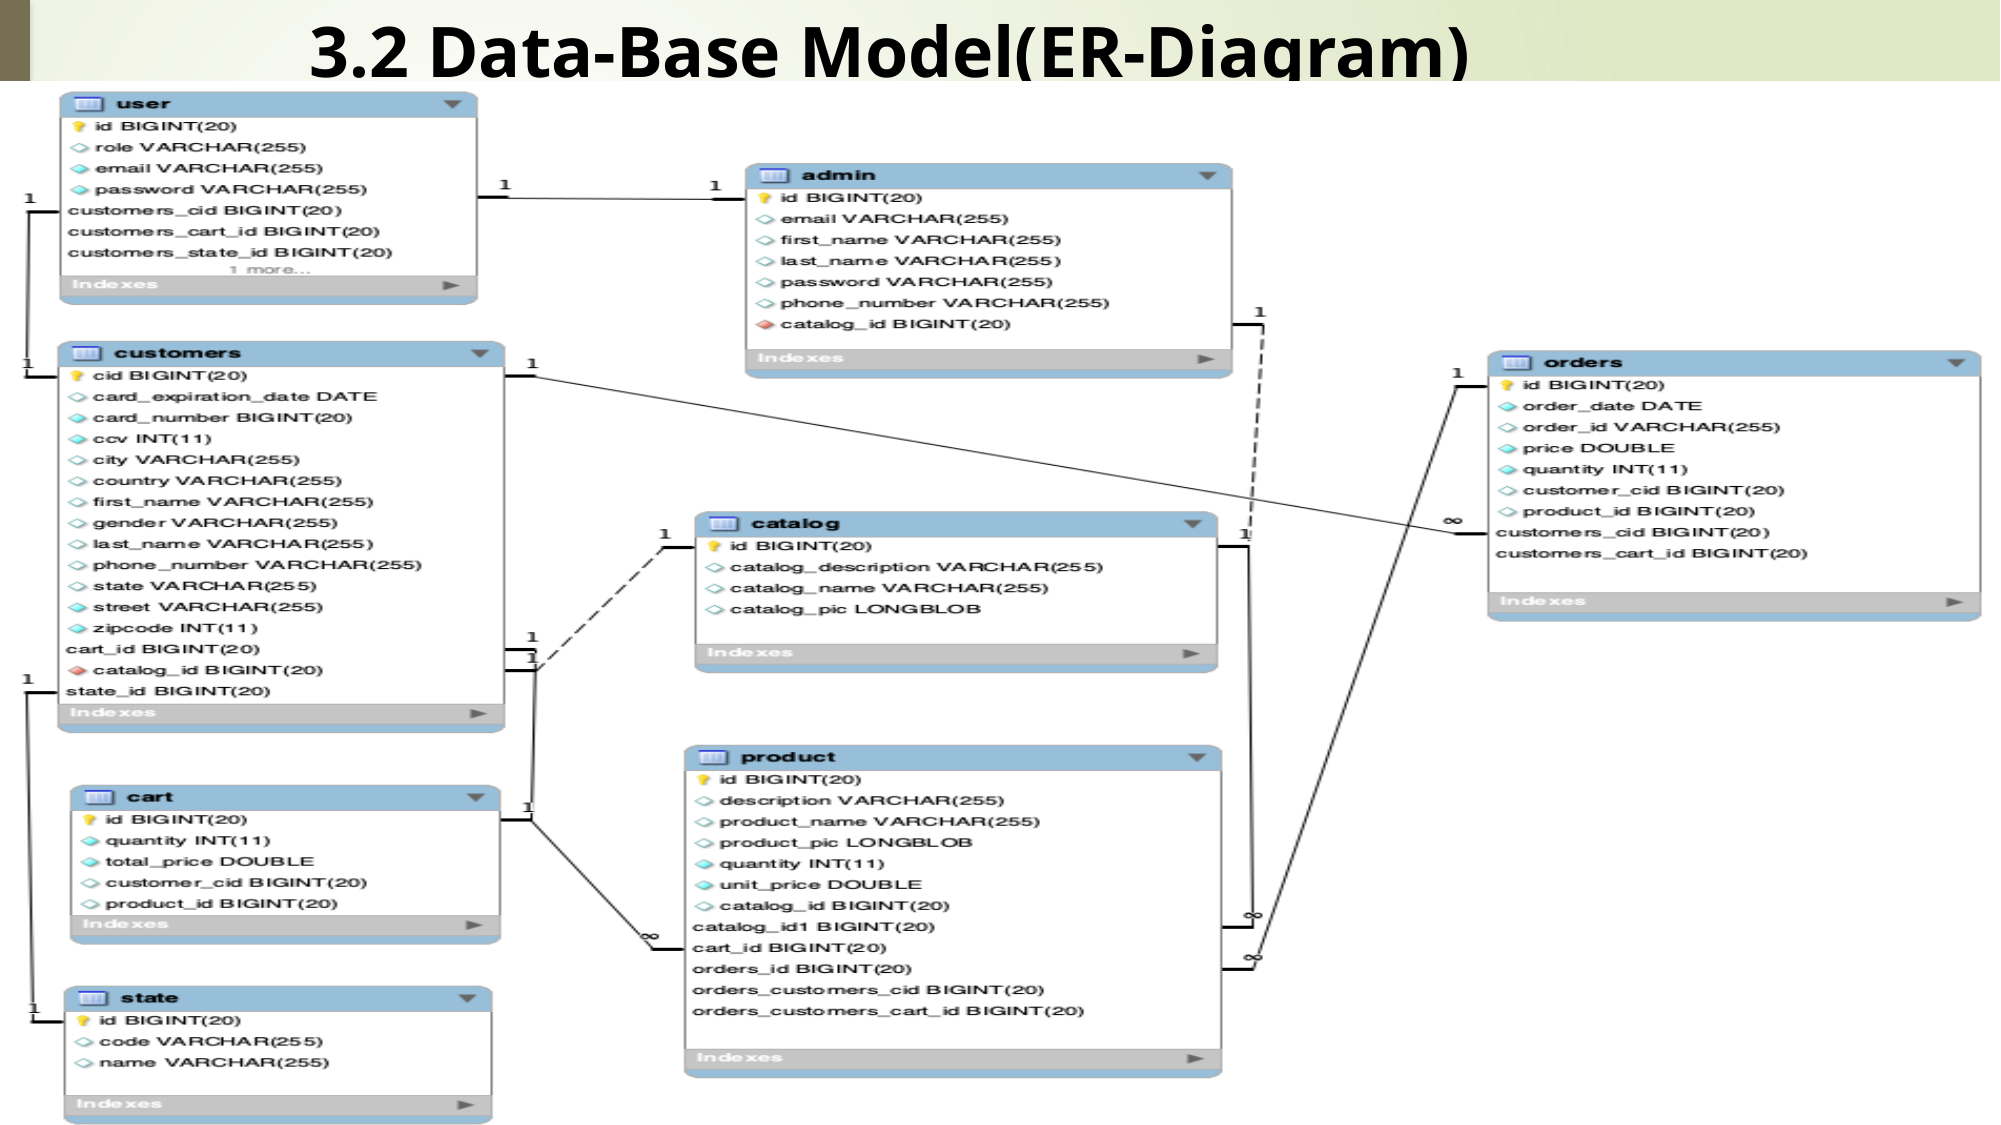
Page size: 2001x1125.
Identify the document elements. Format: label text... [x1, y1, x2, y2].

title 3.2 Data-Base Model(ER-Diagram) [294, 0, 1757, 79]
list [0, 81, 2000, 1125]
